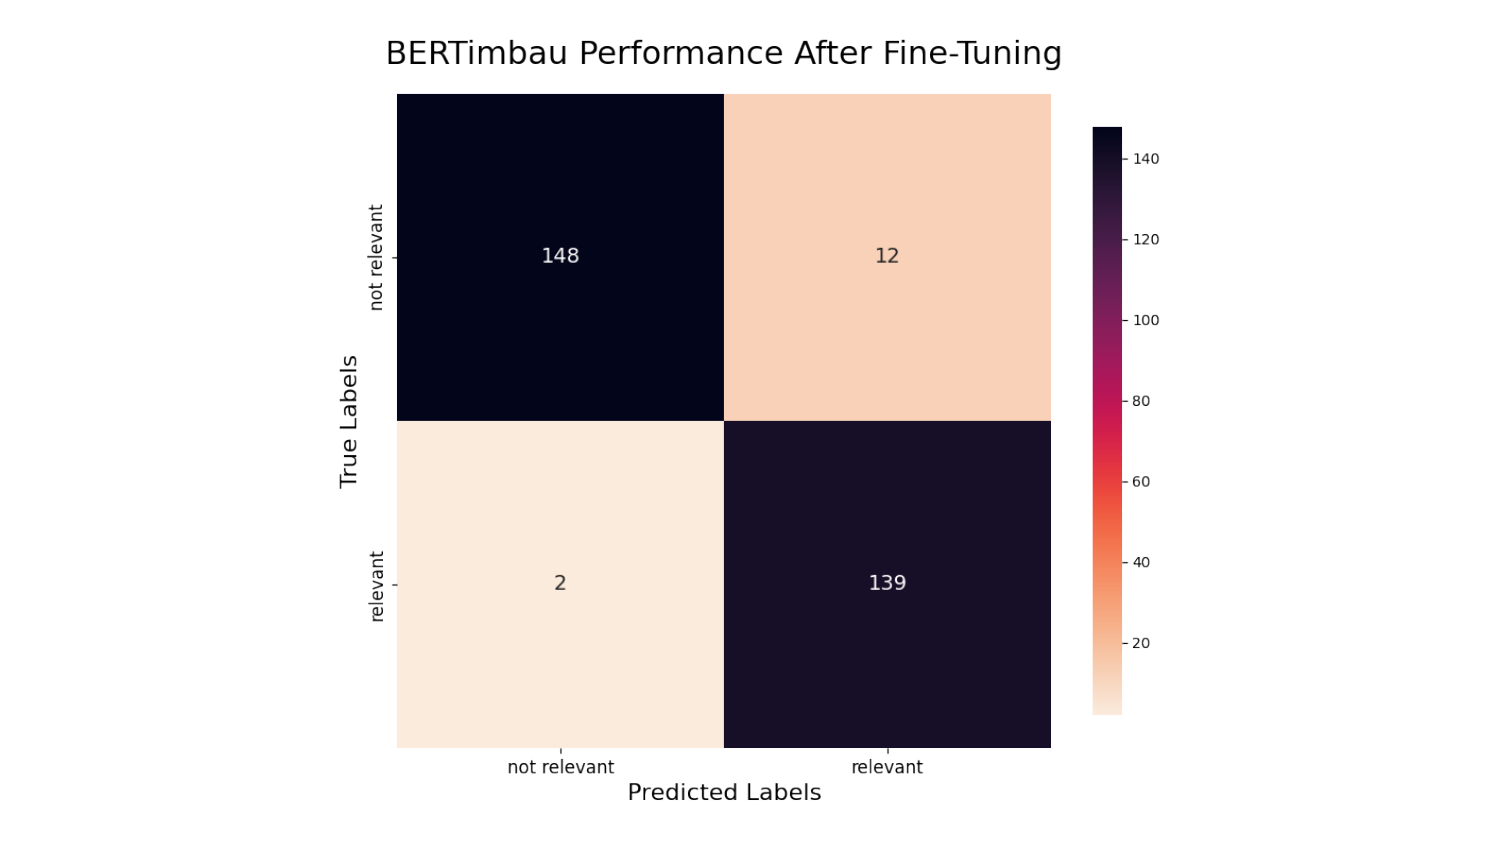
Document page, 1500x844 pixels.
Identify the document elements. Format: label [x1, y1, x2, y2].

picture [330, 29, 1170, 815]
